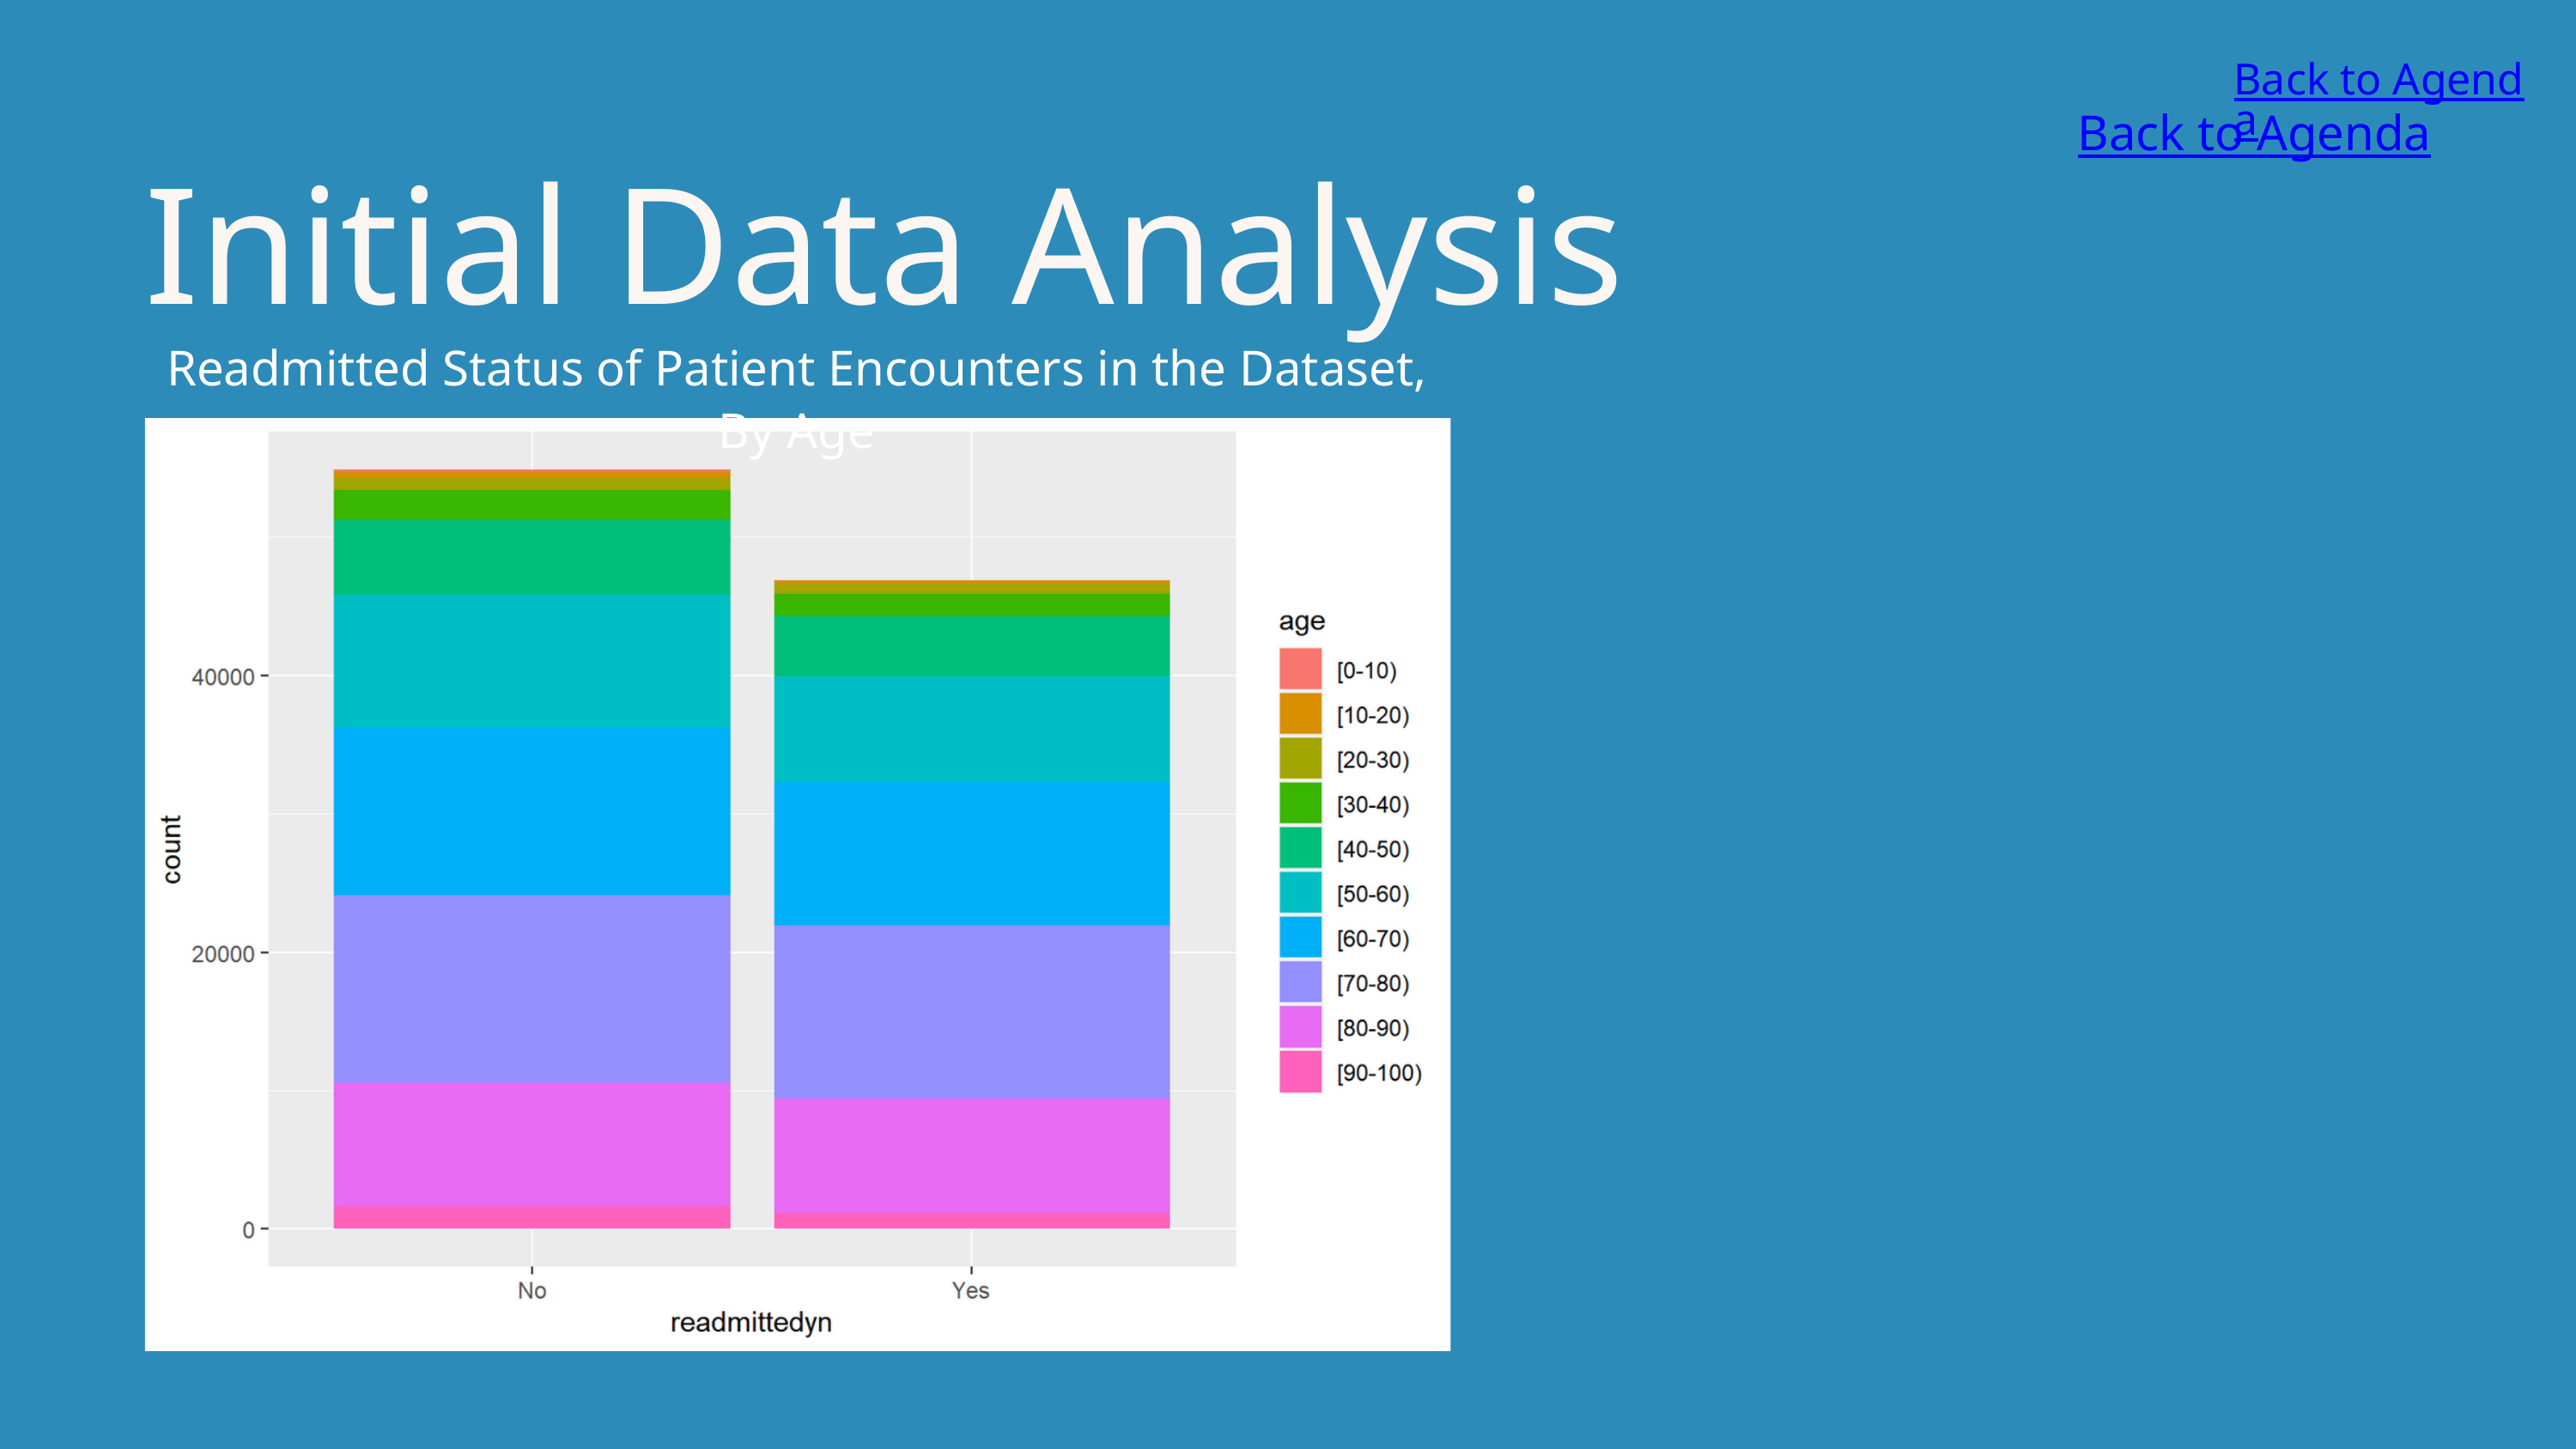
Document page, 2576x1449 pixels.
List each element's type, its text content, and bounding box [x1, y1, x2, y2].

text_box Back to Agenda [2233, 54, 2525, 111]
text_box Back to Agenda [1832, 105, 2432, 168]
text_box [144, 418, 1451, 1351]
text_box Initial Data Analysis [144, 143, 2132, 337]
text_box Readmitted Status of Patient Encounters in the Dataset, By Age [144, 332, 1449, 458]
